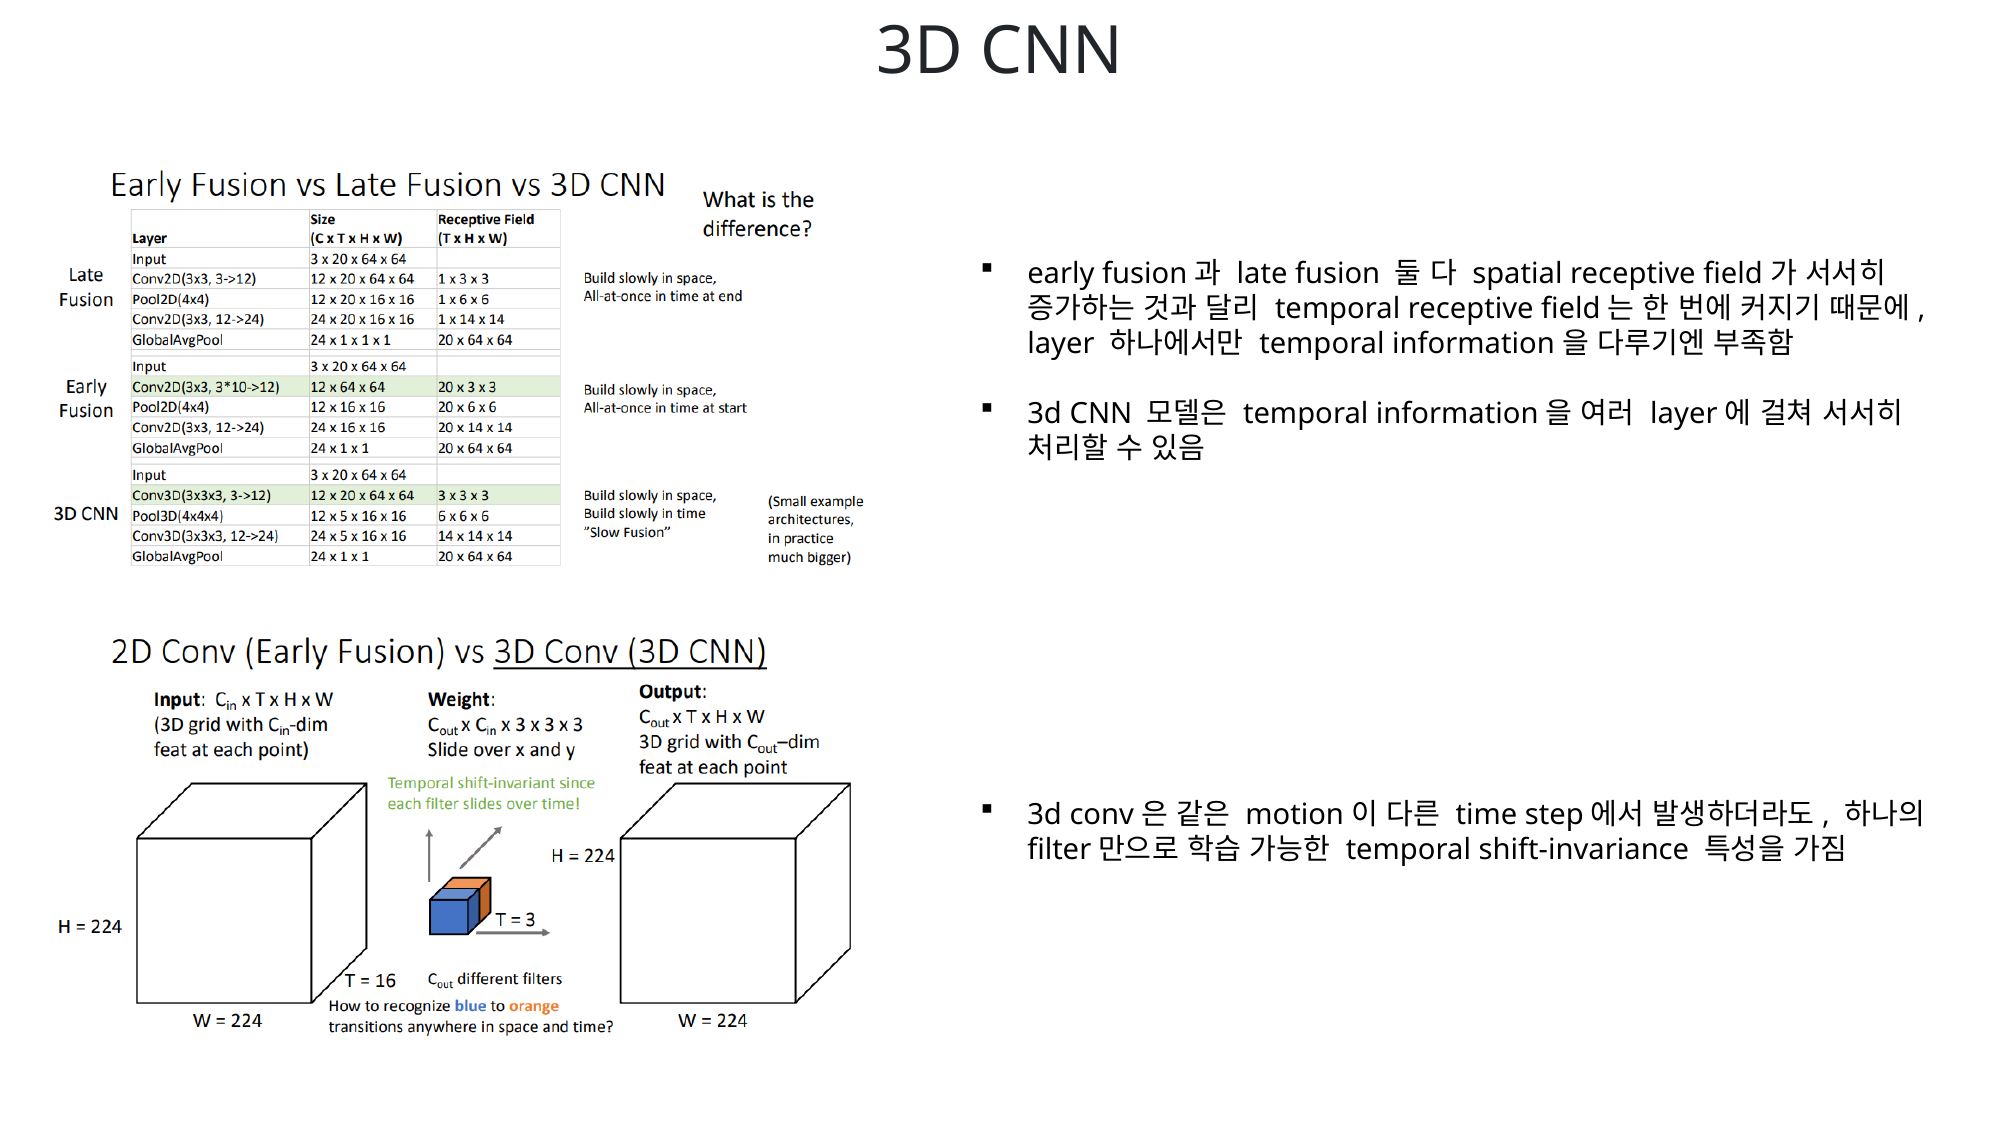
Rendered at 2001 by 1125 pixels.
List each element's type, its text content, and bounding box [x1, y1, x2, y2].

text_box 3D CNN [0, 0, 2000, 95]
text_box early fusion과 late fusion 둘 다 spatial receptive field가 서서히 증가하는 것과 달리 temporal receptive field는 한 번에 커지기 때문에, layer 하나에서만 temporal information을 다루기엔 부족함 3d CNN 모델은 temporal information을 여러 layer에 걸쳐 서서히 처리할 수 있음 [965, 247, 1984, 472]
picture [52, 625, 870, 1037]
picture [52, 155, 870, 566]
text_box 3d conv은 같은 motion이 다른 time step에서 발생하더라도, 하나의 filter만으로 학습 가능한 temporal shift-invariance 특성을 가짐 [965, 787, 1984, 873]
